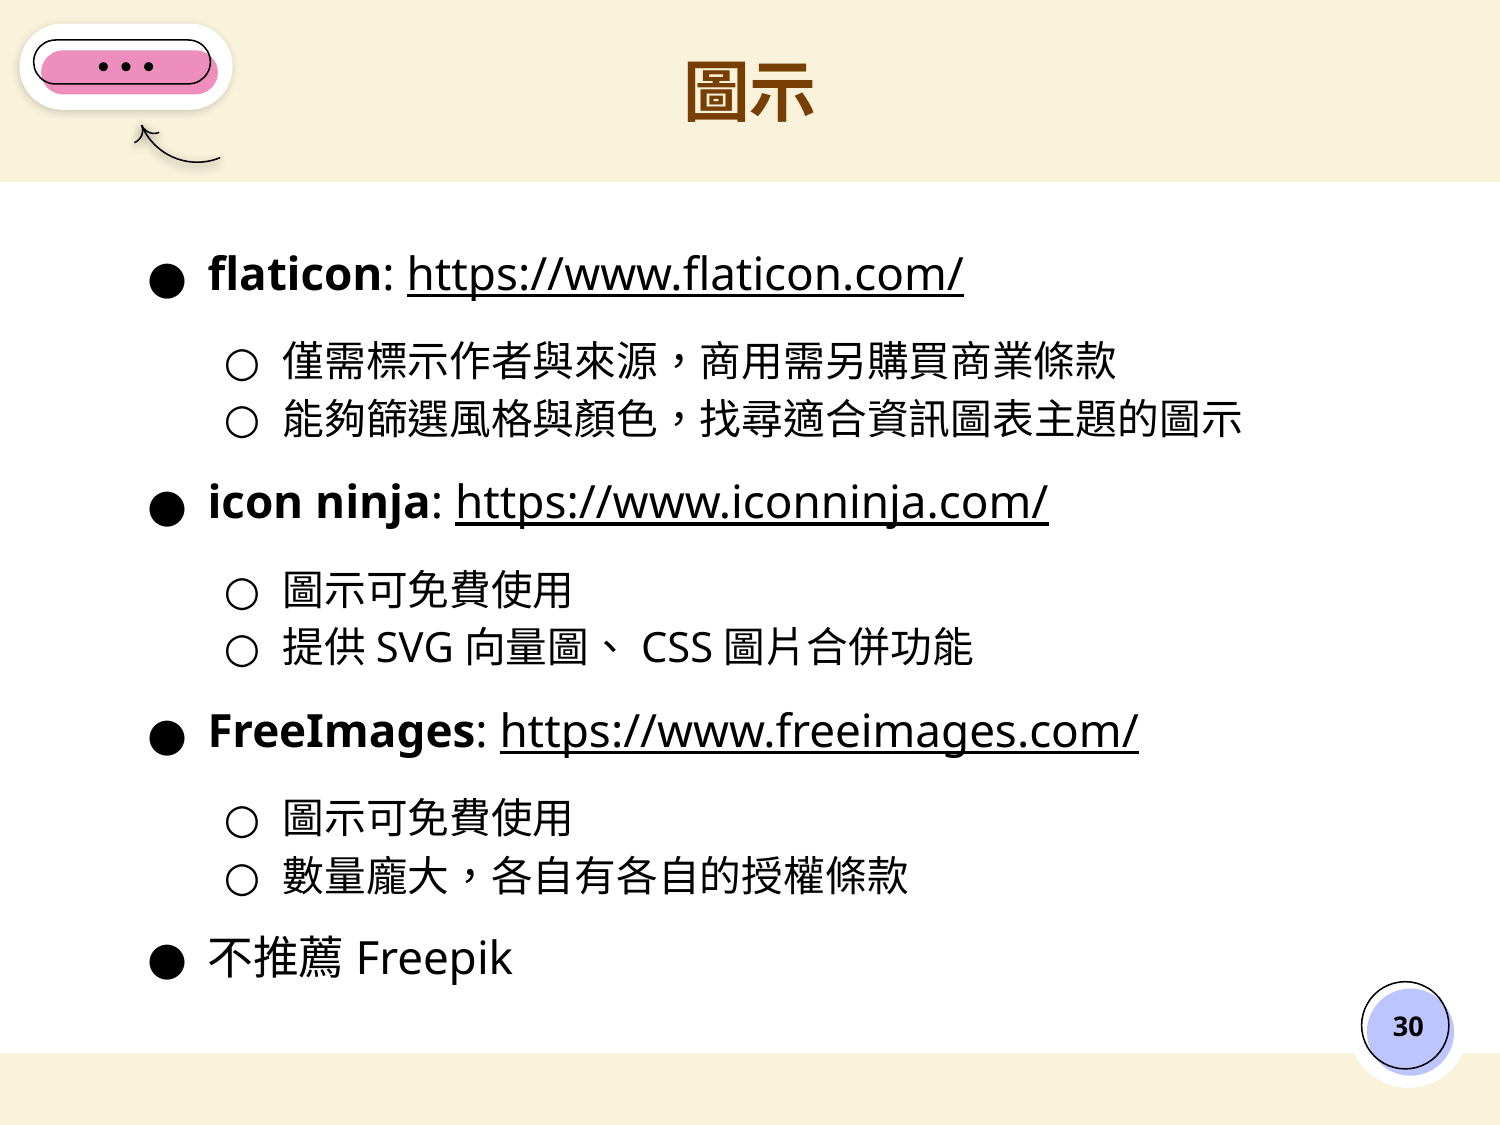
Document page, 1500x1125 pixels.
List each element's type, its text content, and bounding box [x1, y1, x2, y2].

title 圖示 [232, 23, 1268, 171]
list flaticon: https://www.flaticon.com/ 僅需標示作者與來源，商用需另購買商業條款 能夠篩選風格與顏色，找尋適合資訊圖表主題的圖示 icon ninja: https://www.iconninja.com/ 圖示可免費使用 提供SVG向量圖、CSS圖片合併功能 FreeImages: https://www.freeimages.com/ 圖示可免費使用 數量龐大，各自有各自的授權條款 不推薦Freepik [117, 220, 1383, 1001]
slide_number ‹#› [1363, 984, 1454, 1071]
